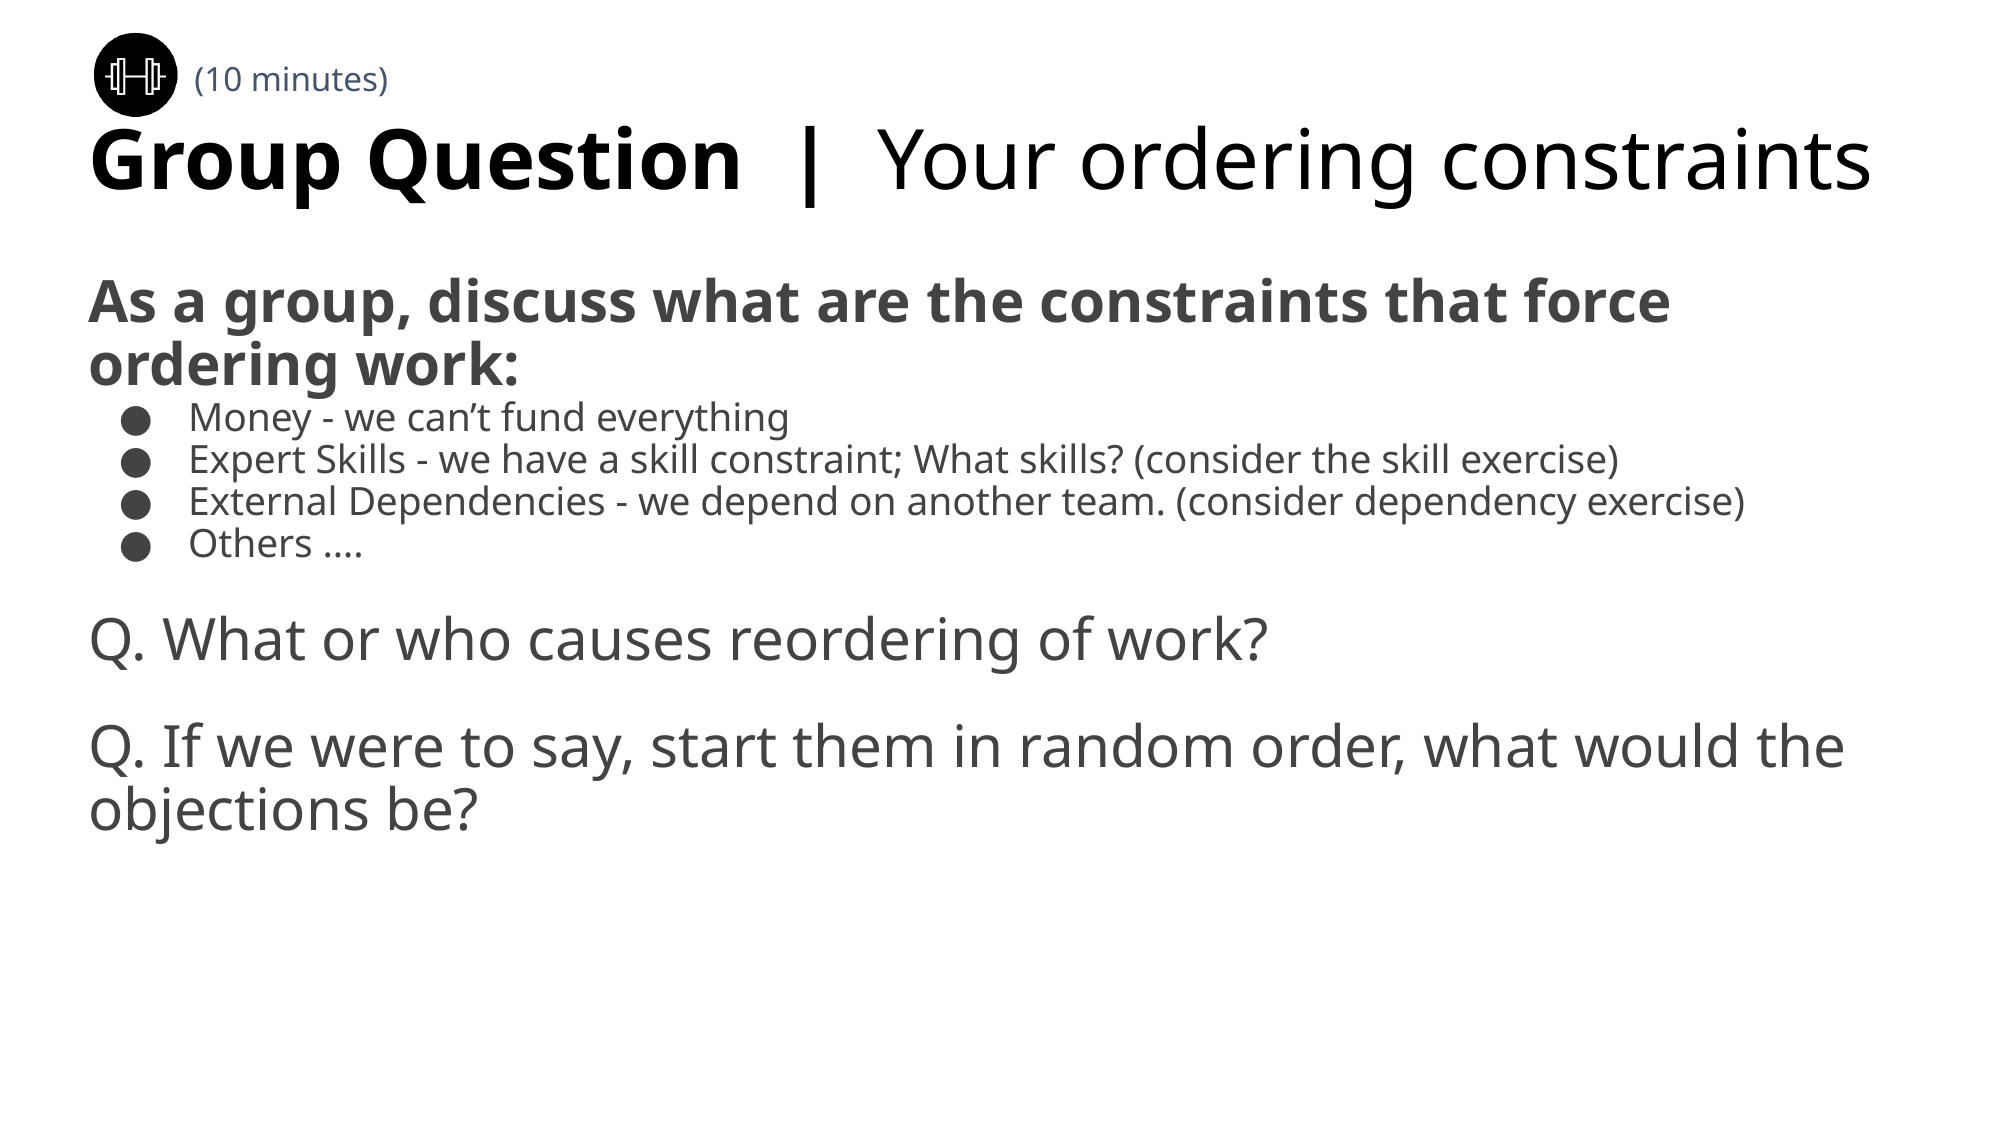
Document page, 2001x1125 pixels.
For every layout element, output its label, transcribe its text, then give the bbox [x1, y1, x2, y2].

title Group Question | Your ordering constraints [68, 97, 1932, 223]
picture [90, 29, 180, 120]
text_box (10 minutes) [180, 39, 660, 111]
list As a group, discuss what are the constraints that force ordering work: Money - we can’t fund everything Expert Skills - we have a skill constraint; What skills? (consider the skill exercise) External Dependencies - we depend on another team. (consider dependency exercise) Others …. Q. What or who causes reordering of work? Q. If we were to say, start them in random order, what would the objections be? [68, 252, 1932, 1000]
